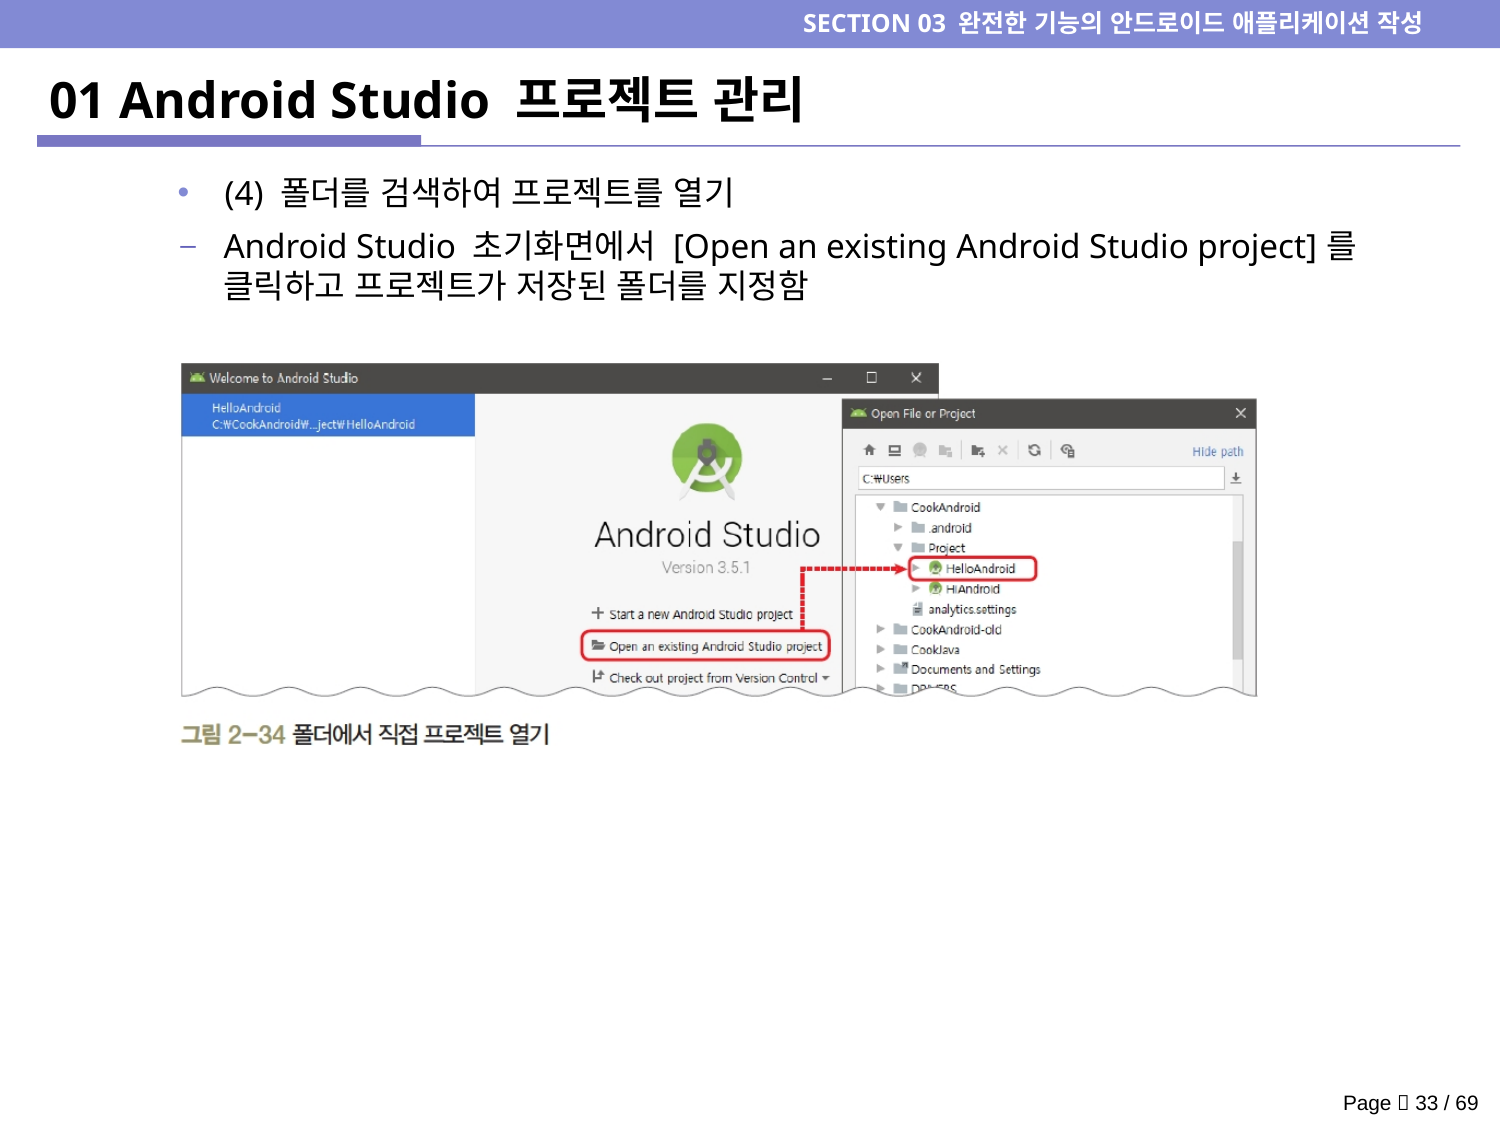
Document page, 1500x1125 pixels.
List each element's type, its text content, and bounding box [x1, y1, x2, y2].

list (4) 폴더를 검색하여 프로젝트를 열기 Android Studio 초기화면에서 [Open an existing Android Studio project]를 클릭하고 프로젝트가 저장된 폴더를 지정함 [104, 171, 1382, 880]
text_box SECTION 03 완전한 기능의 안드로이드 애플리케이션 작성 [788, 0, 1500, 45]
picture [178, 361, 1260, 746]
title 01 Android Studio 프로젝트 관리 [48, 67, 1448, 132]
